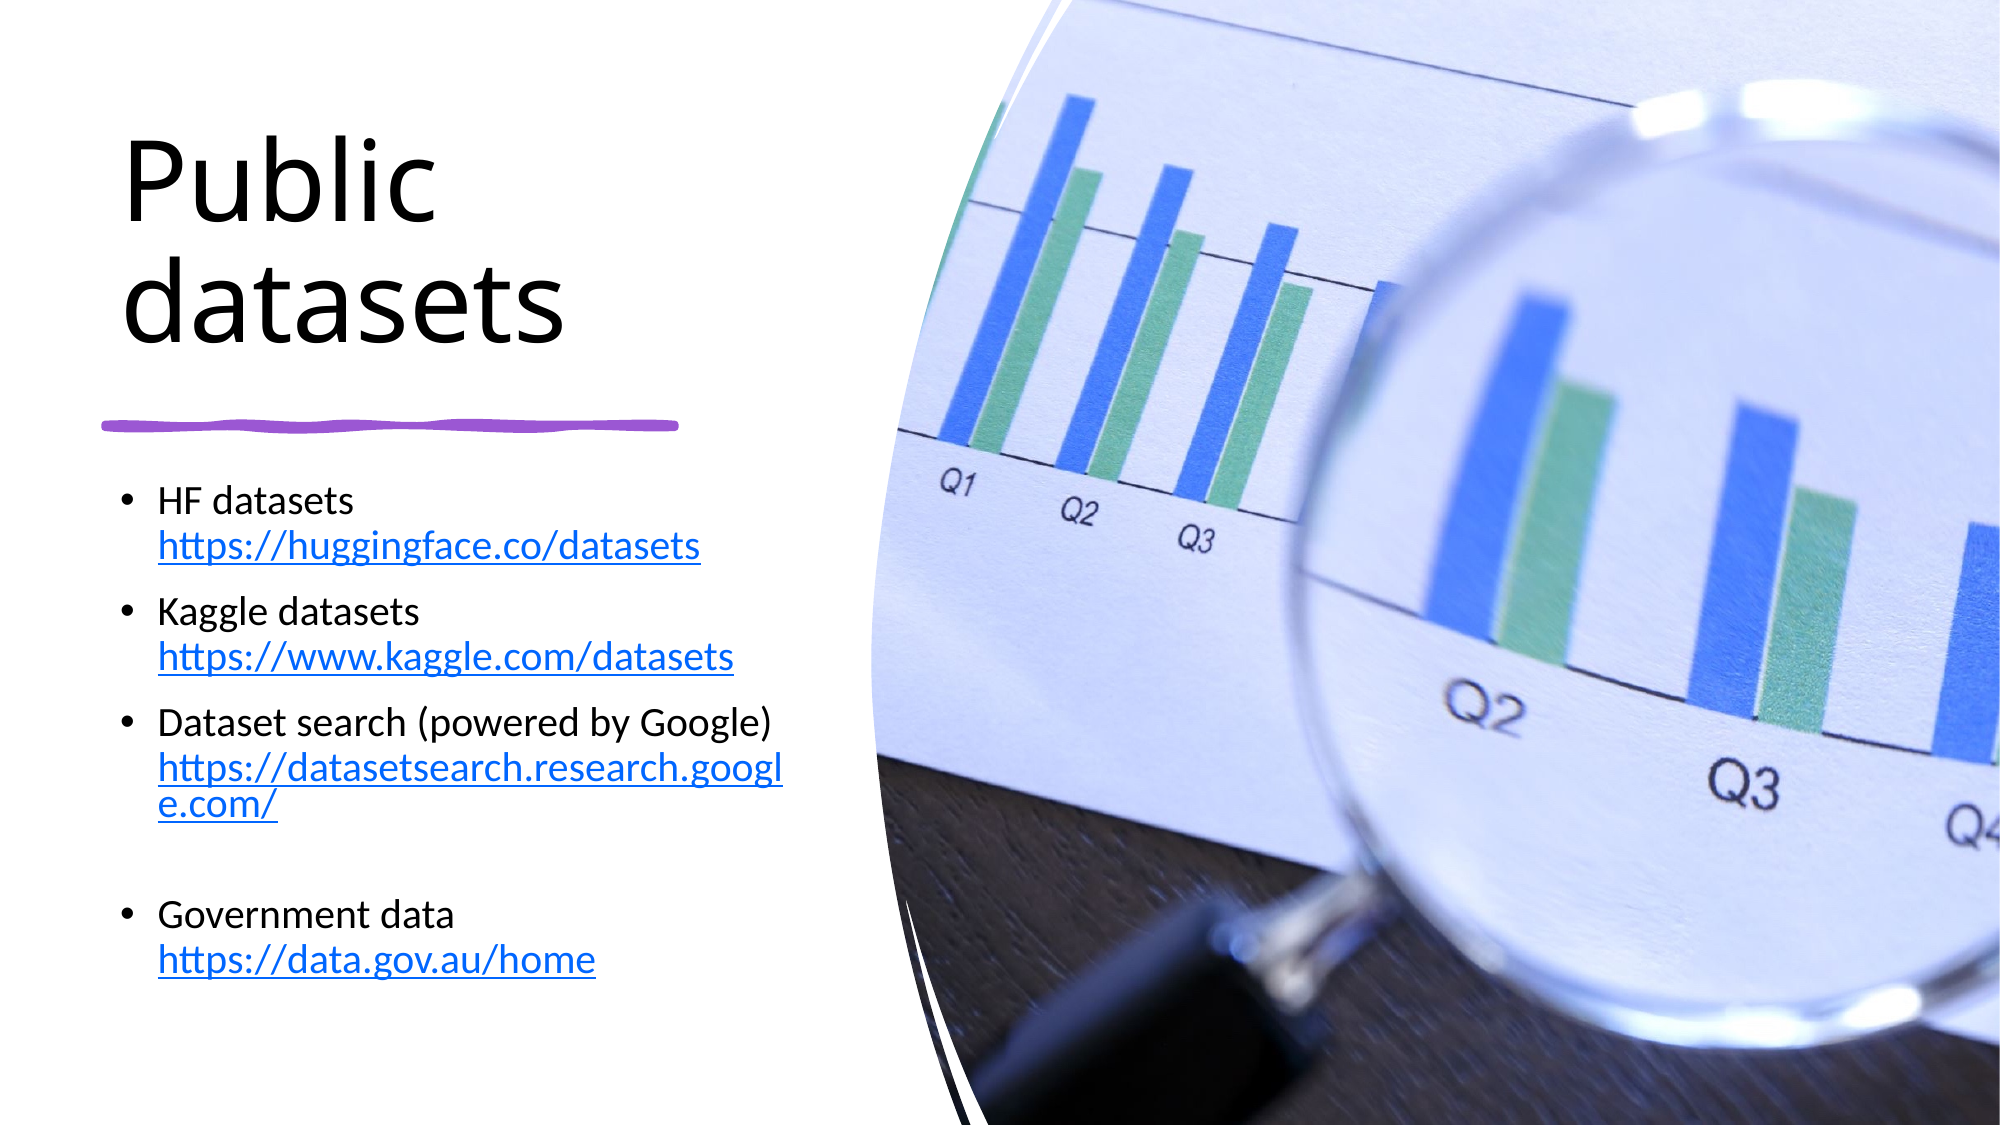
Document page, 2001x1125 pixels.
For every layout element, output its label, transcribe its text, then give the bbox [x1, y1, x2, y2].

list HF datasets https://huggingface.co/datasets Kaggle datasets https://www.kaggle.com/datasets Dataset search (powered by Google) https://datasetsearch.research.google.com/ Government data https://data.gov.au/home [105, 471, 802, 1016]
title Public datasets [105, 53, 822, 375]
text_box [0, 0, 871, 1125]
picture [871, 0, 2000, 1125]
text_box [103, 421, 676, 431]
